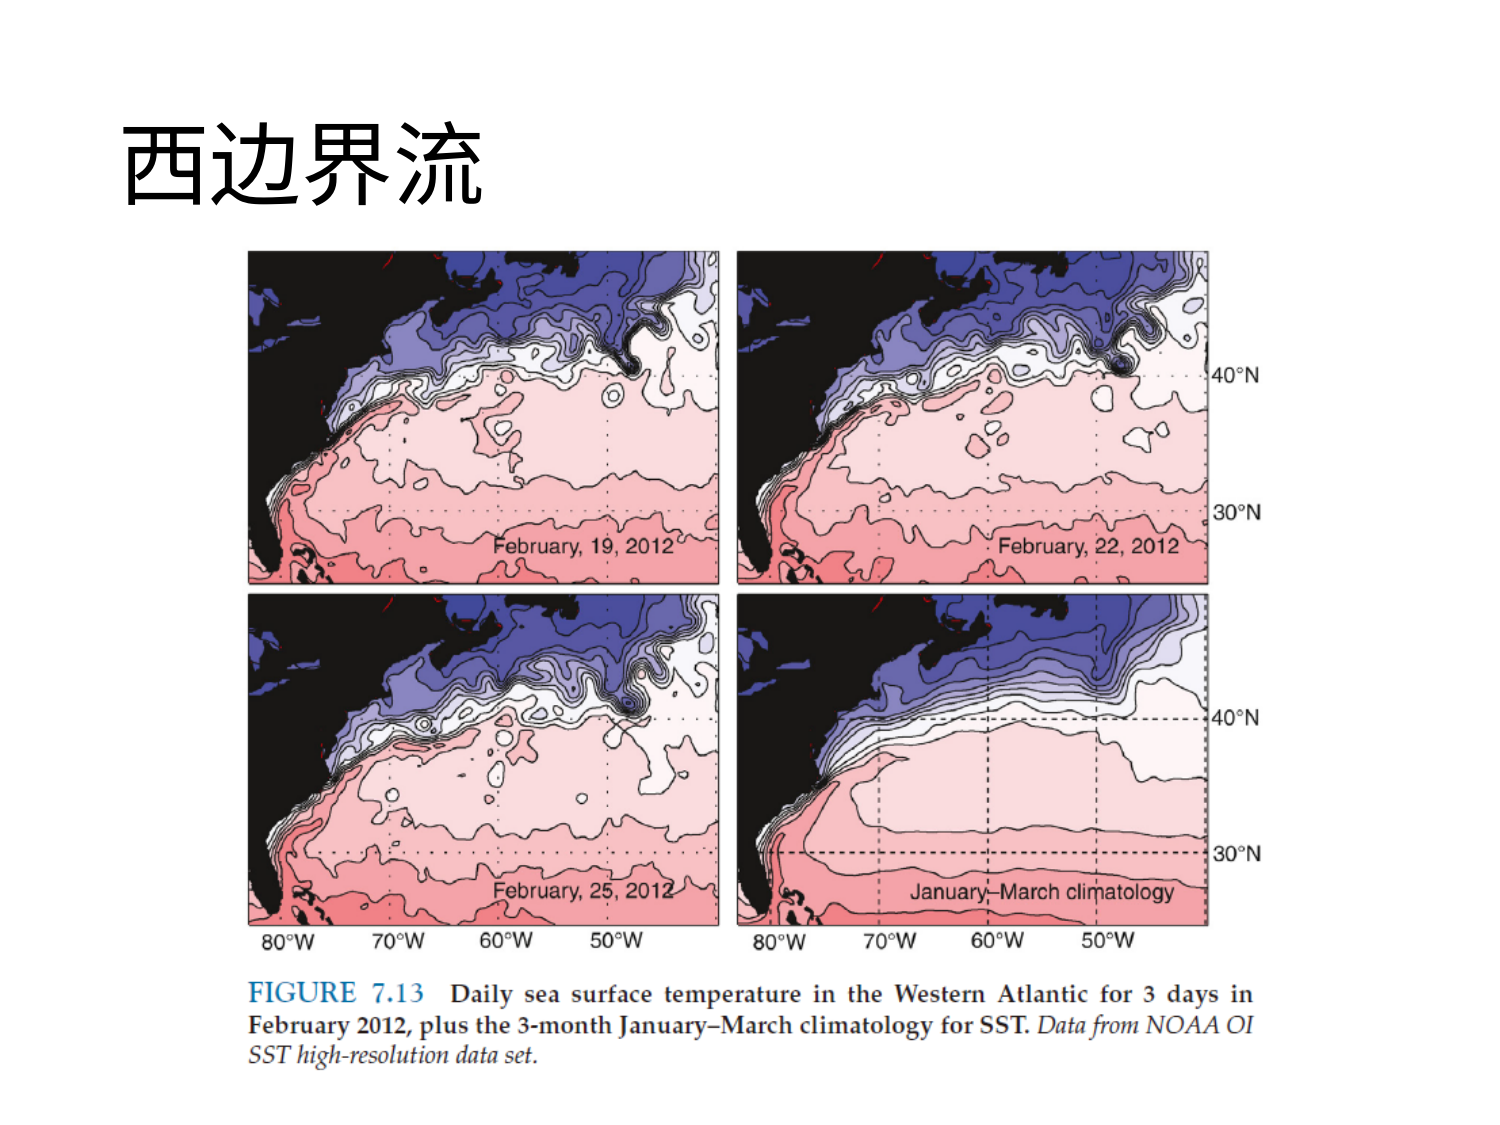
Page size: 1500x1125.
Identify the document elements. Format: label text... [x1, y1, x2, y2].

picture [198, 228, 1302, 1079]
title 西边界流 [103, 59, 1397, 278]
